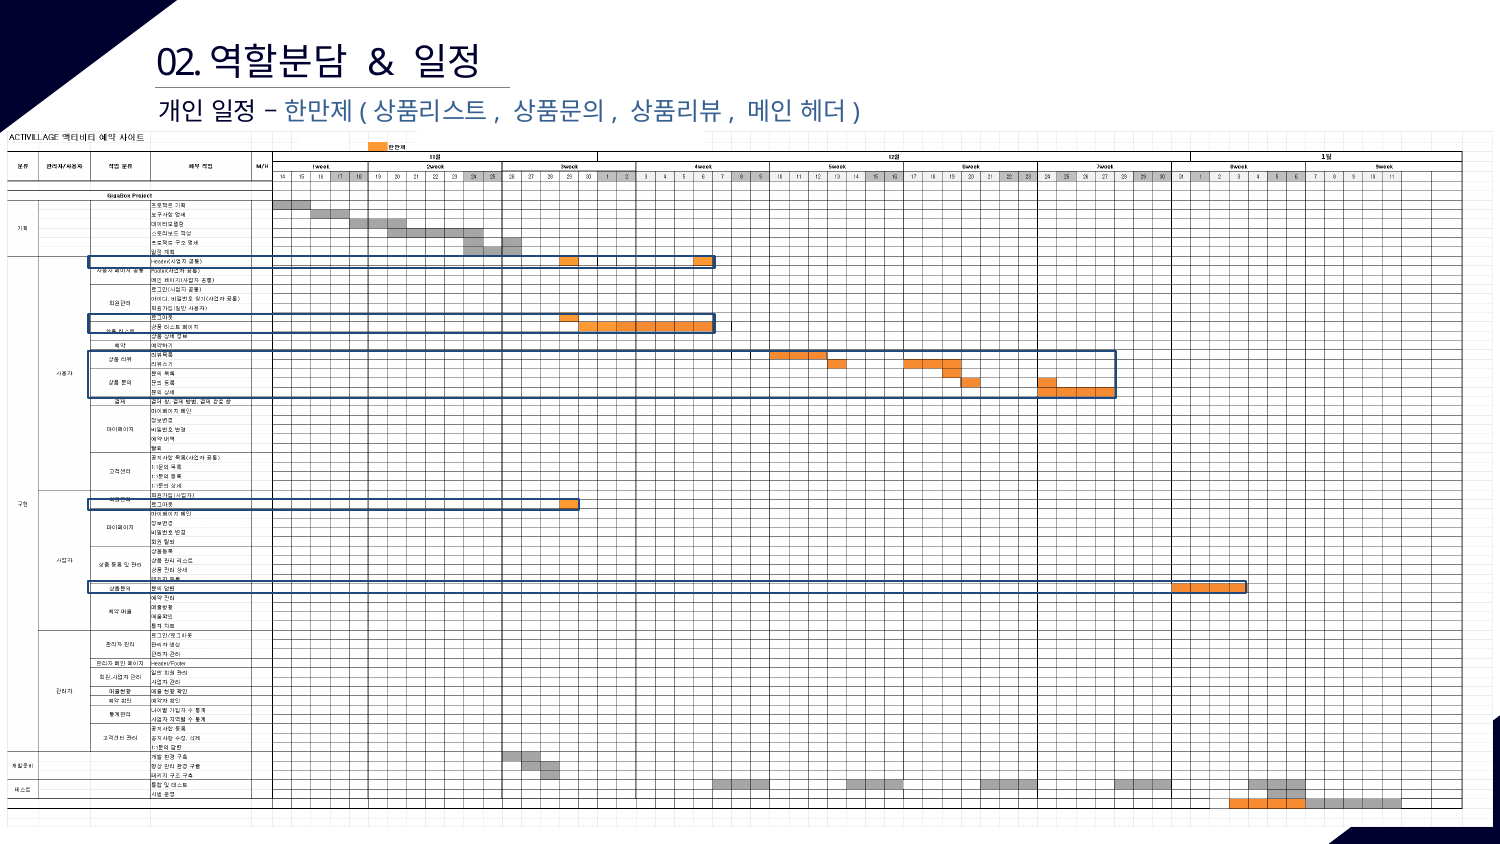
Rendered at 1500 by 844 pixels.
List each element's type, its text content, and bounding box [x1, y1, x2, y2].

text_box 02. [141, 30, 218, 90]
text_box 역할분담 & 일정 [218, 30, 498, 87]
picture [7, 130, 1493, 827]
text_box 개인 일정 – 한만제(상품리스트, 상품문의, 상품리뷰, 메인 헤더) [143, 87, 875, 129]
